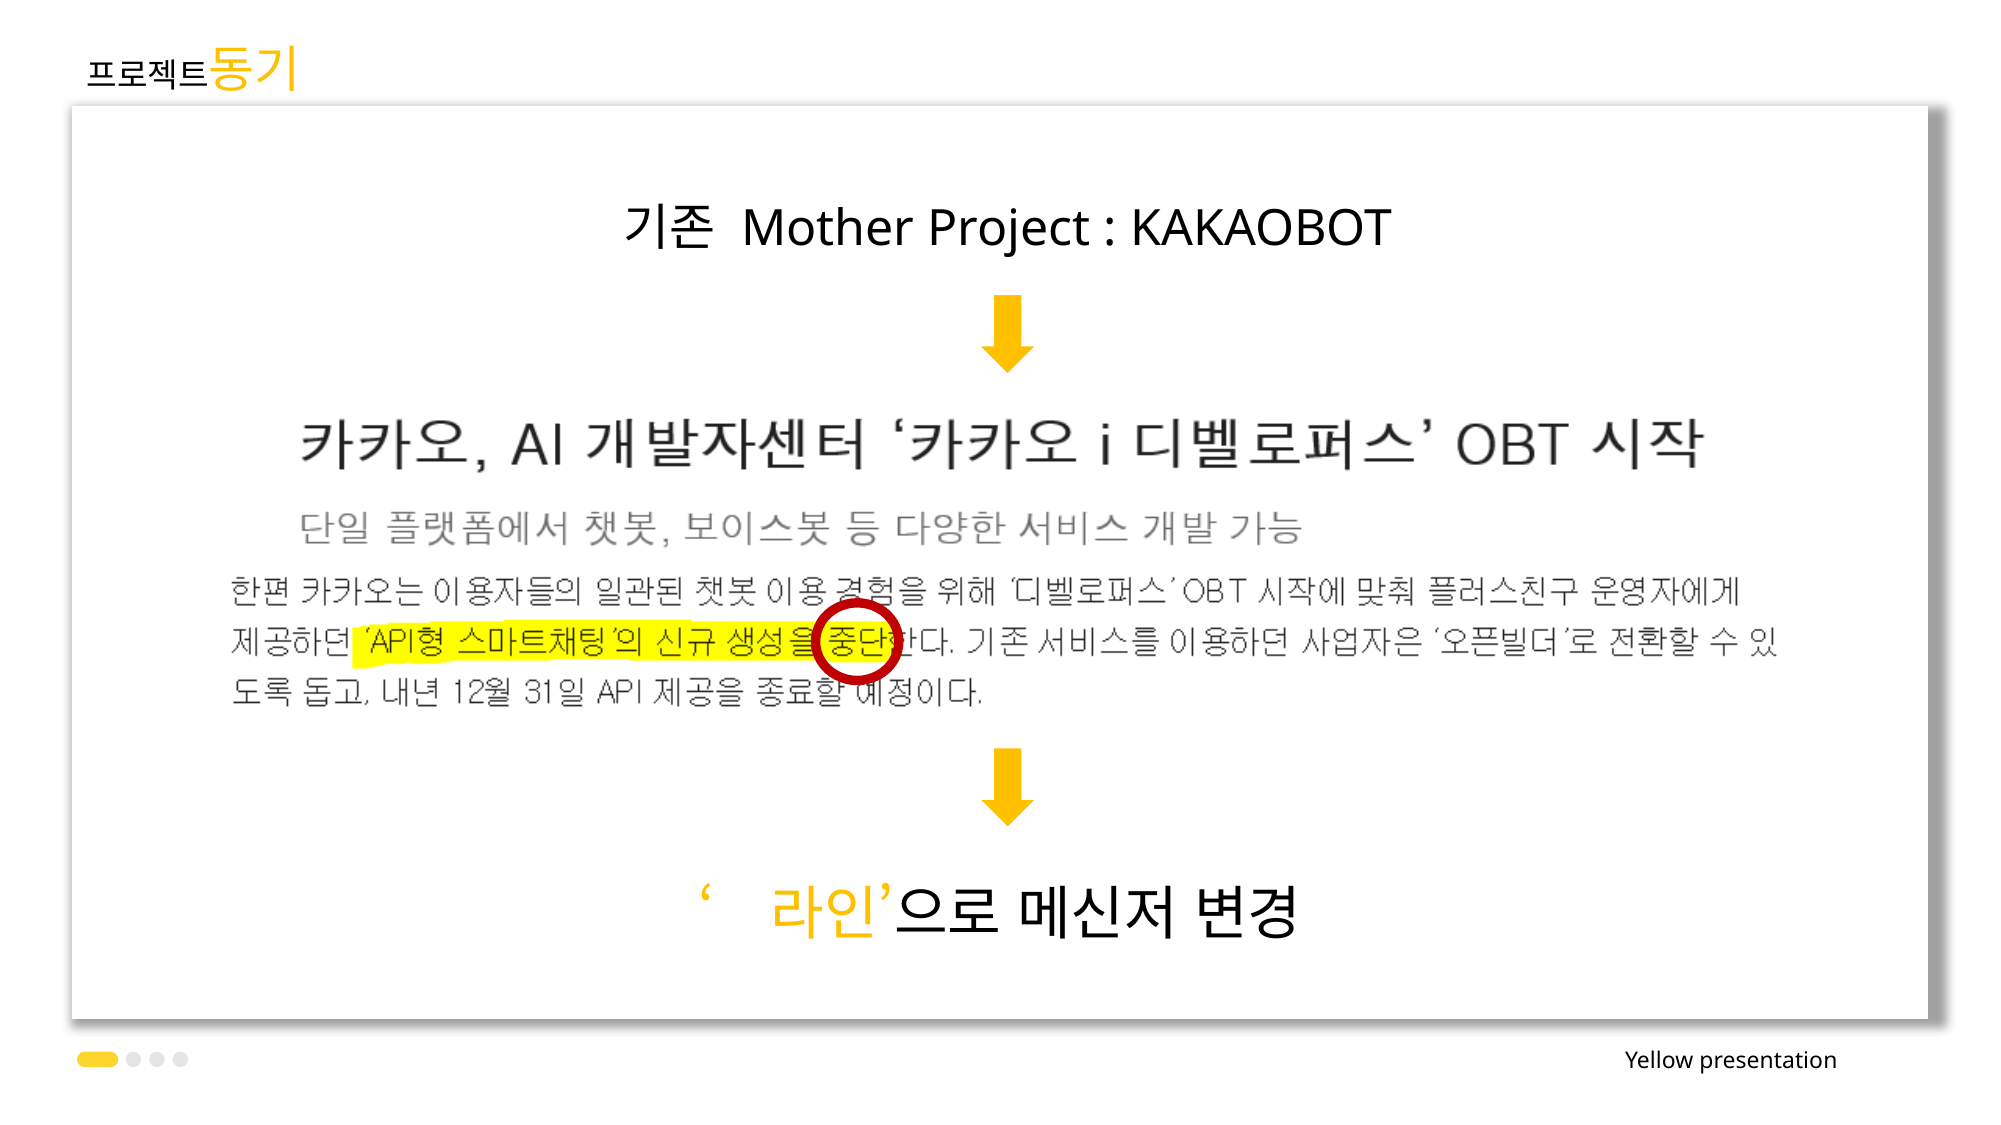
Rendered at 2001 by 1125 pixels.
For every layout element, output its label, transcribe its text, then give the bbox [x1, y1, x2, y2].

text_box [973, 291, 1043, 378]
text_box Yellow presentation [1610, 1037, 1853, 1081]
text_box [148, 1050, 166, 1069]
picture [215, 405, 1800, 724]
text_box [71, 105, 1929, 1020]
text_box [75, 1050, 120, 1069]
text_box [171, 1050, 190, 1069]
text_box ‘라인’으로 메신저 변경 [683, 868, 1316, 954]
text_box 프로젝트동기 [71, 29, 316, 105]
text_box [124, 1050, 143, 1069]
text_box 기존 Mother Project : KAKAOBOT [608, 187, 1408, 263]
text_box [973, 745, 1043, 832]
